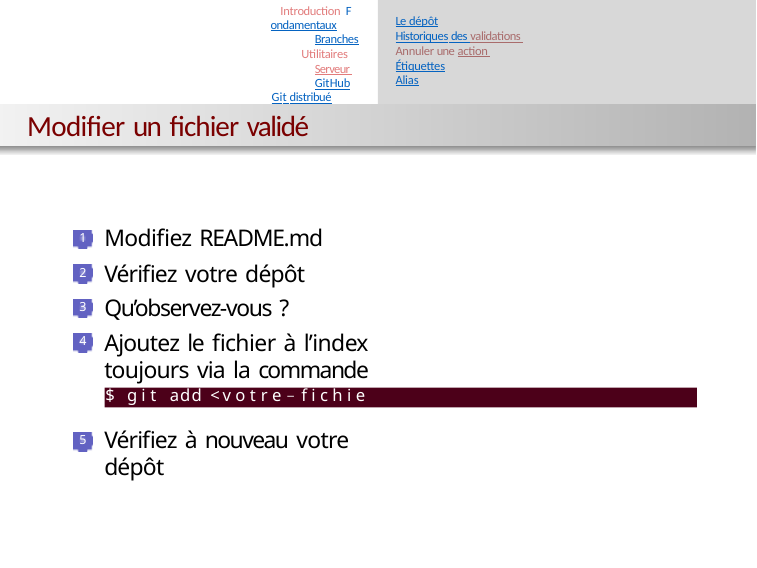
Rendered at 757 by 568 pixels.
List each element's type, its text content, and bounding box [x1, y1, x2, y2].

text_box $ g i t add <v o t r e −f i c h i e r > [103, 382, 373, 423]
text_box Le dépôt Historiques des validations Annuler une action Étiquettes Alias [393, 11, 559, 87]
picture [73, 333, 93, 353]
text_box [377, 0, 756, 104]
text_box Vérifiez à nouveau votre dépôt [102, 423, 396, 481]
picture [73, 432, 93, 452]
text_box Introduction Fondamentaux Branches Utilitaires Serveur GitHub Git distribué [268, 0, 363, 104]
picture [73, 230, 93, 249]
text_box Modifiez README.md Vérifiez votre dépôt Qu’observez-vous ? Ajoutez le fichier à l’index toujours via la commande [102, 214, 603, 384]
picture [73, 299, 93, 318]
picture [0, 104, 756, 156]
text_box [373, 387, 697, 408]
picture [73, 264, 93, 284]
